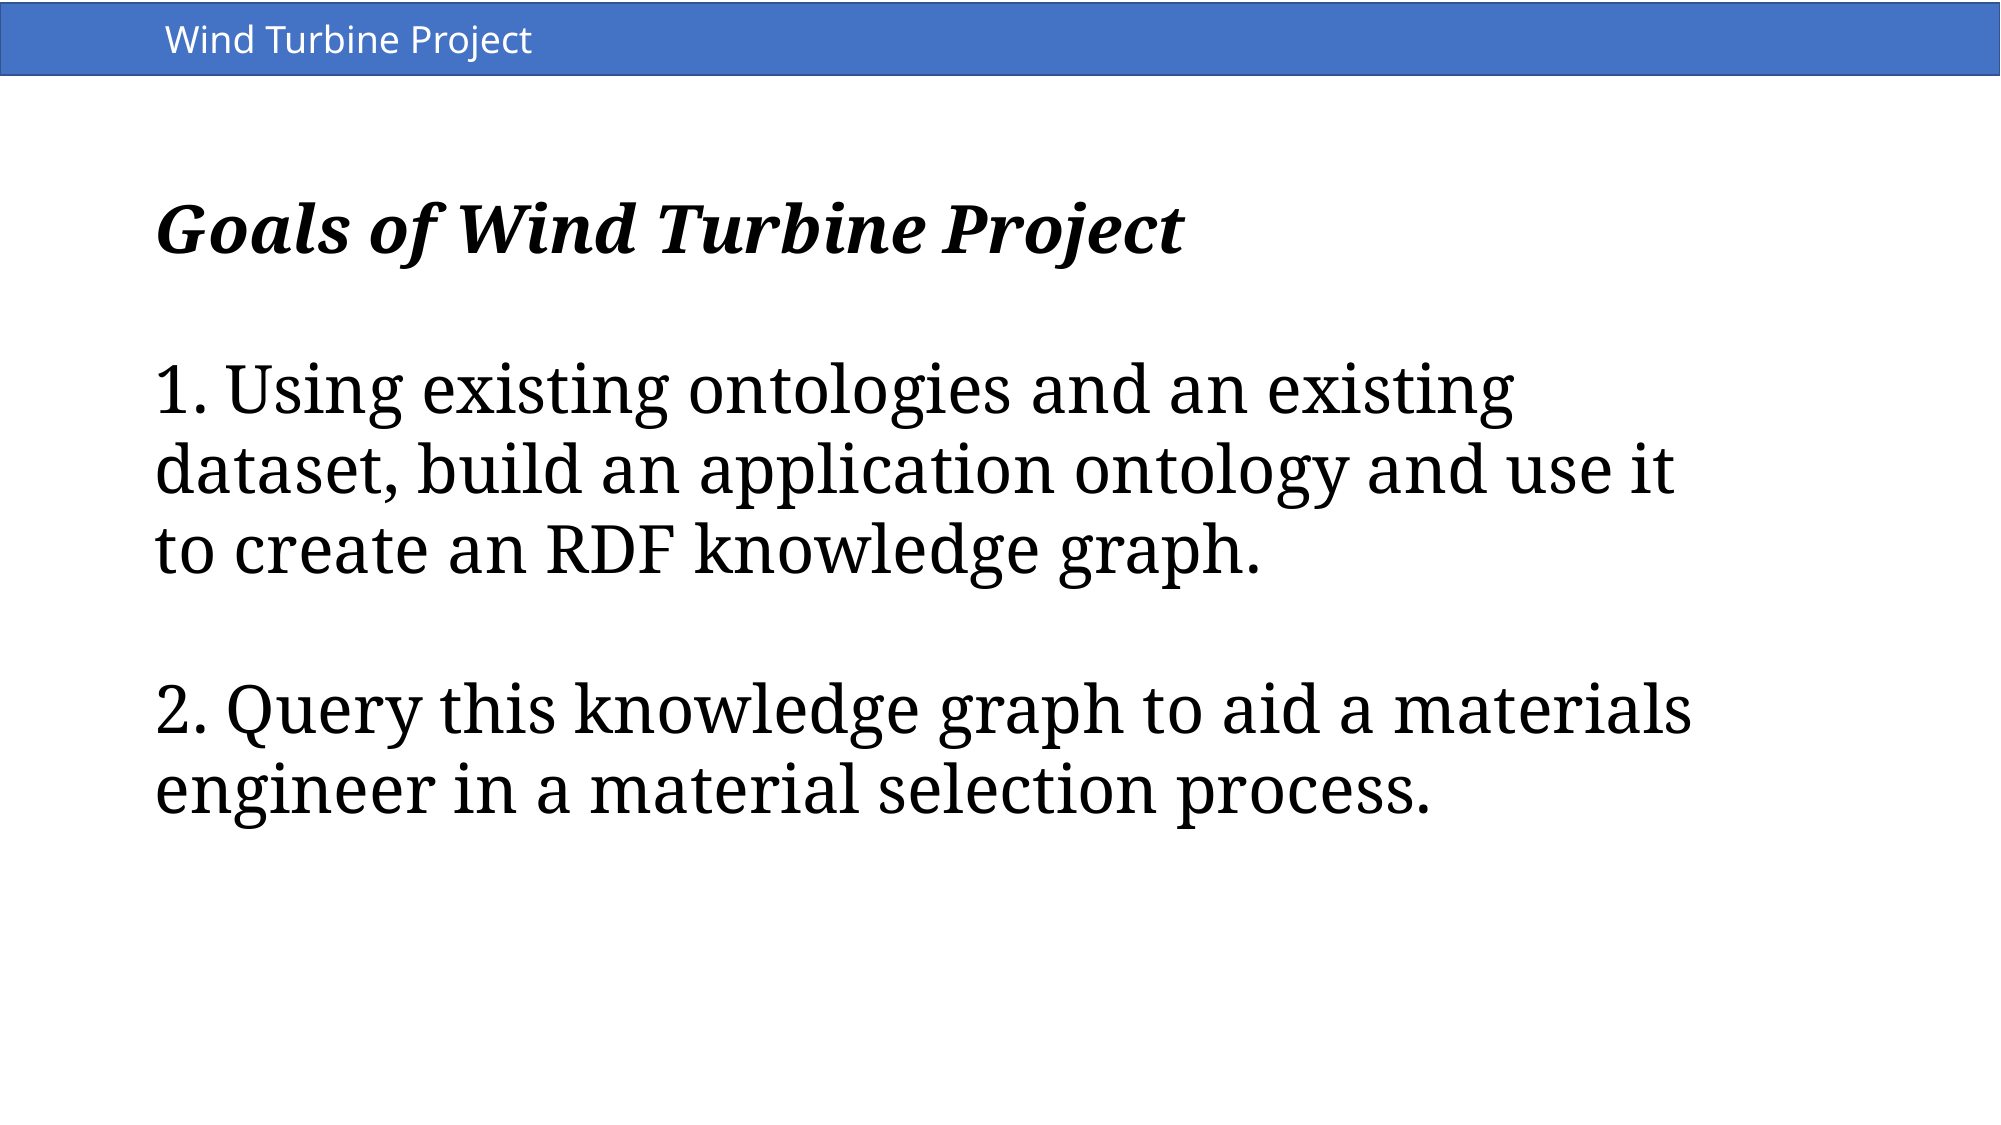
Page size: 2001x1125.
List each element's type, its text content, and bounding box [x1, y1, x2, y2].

text_box Wind Turbine Project [0, 2, 2000, 76]
text_box Goals of Wind Turbine Project 1. Using existing ontologies and an existing dataset, build an application ontology and use it to create an RDF knowledge graph. 2. Query this knowledge graph to aid a materials engineer in a material selection process. [64, 179, 1768, 834]
